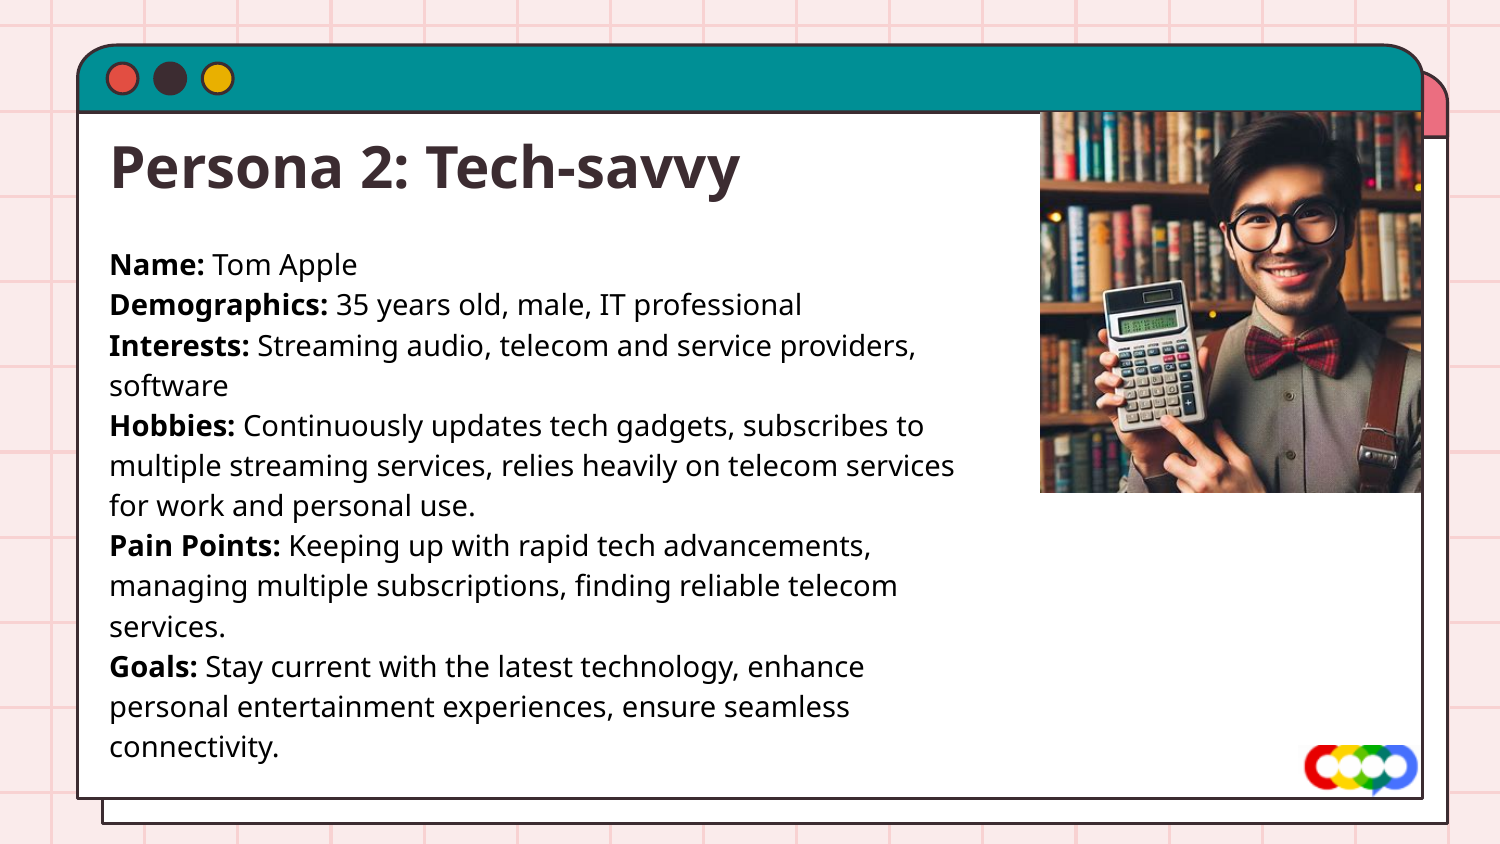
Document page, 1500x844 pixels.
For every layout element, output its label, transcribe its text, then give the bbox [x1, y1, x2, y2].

picture [1298, 745, 1421, 798]
title Persona 2: Tech-savvy [94, 114, 1027, 282]
picture [1040, 112, 1421, 493]
subtitle Name: Tom Apple Demographics: 35 years old, male, IT professional Interests: Streaming audio, telecom and service providers, software Hobbies: Continuously updates tech gadgets, subscribes to multiple streaming services, relies heavily on telecom services for work and personal use. Pain Points: Keeping up with rapid tech advancements, managing multiple subscriptions, finding reliable telecom services. Goals: Stay current with the latest technology, enhance personal entertainment experiences, ensure seamless connectivity. [94, 226, 978, 678]
